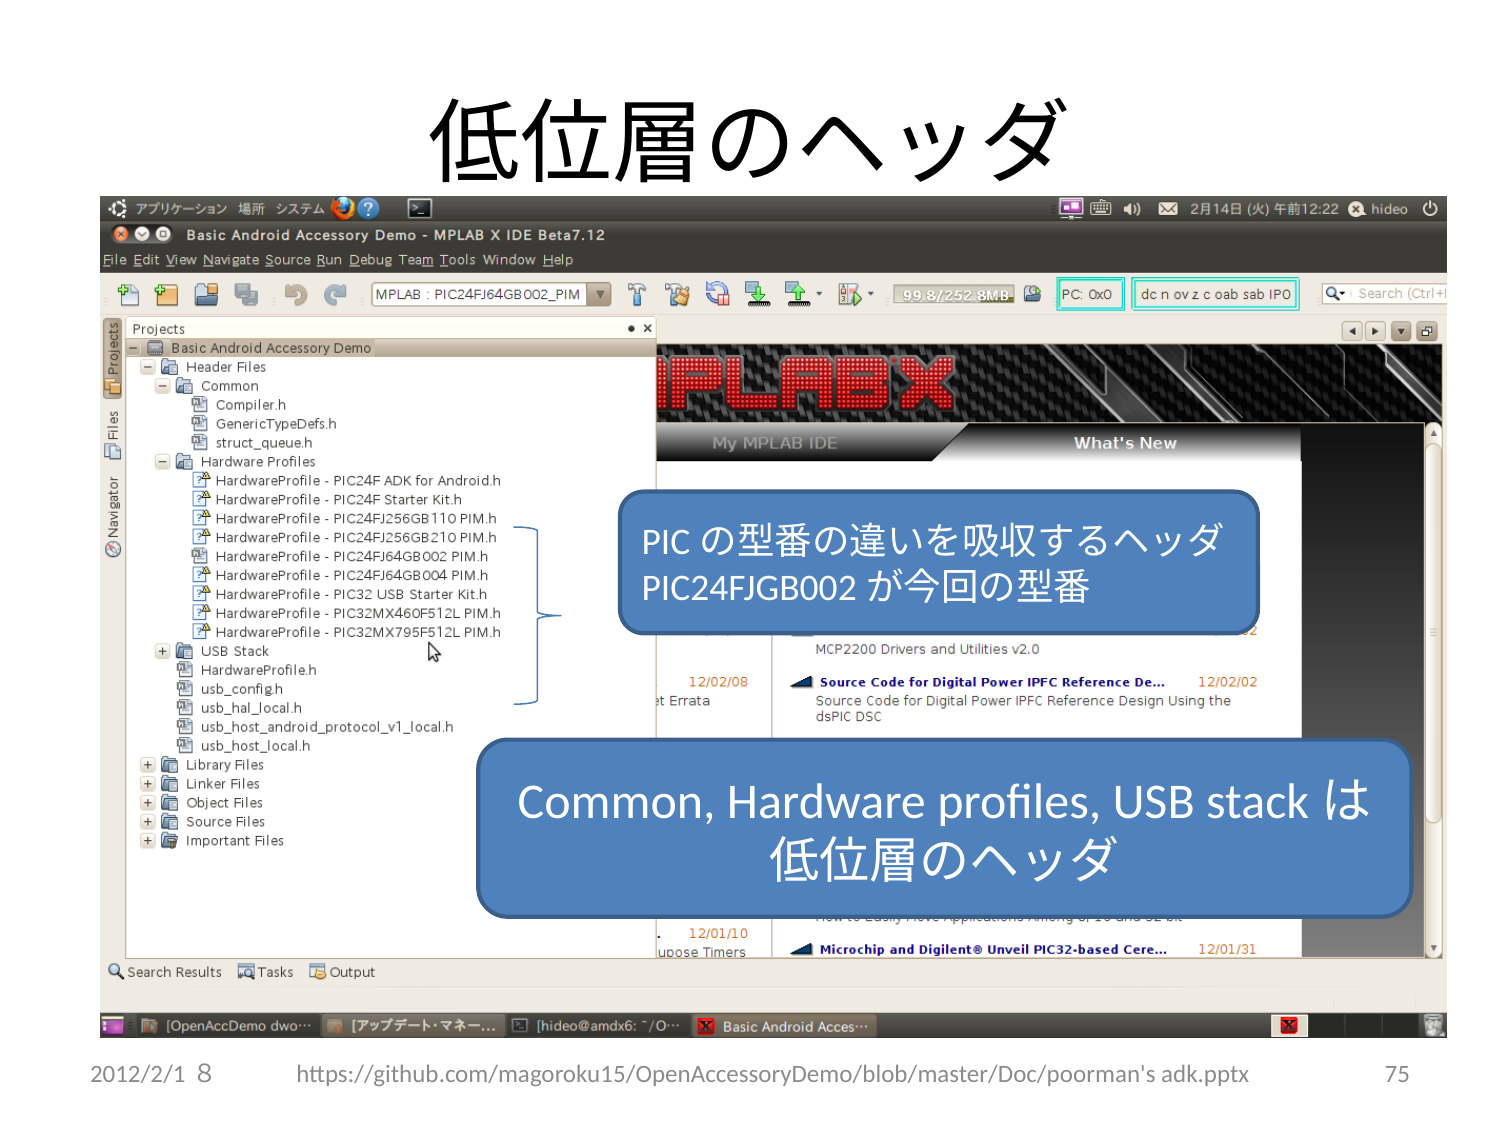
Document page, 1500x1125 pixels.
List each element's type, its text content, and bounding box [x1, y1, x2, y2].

picture [100, 195, 1448, 1039]
title 低位層のヘッダ [75, 45, 1425, 233]
footer https://github.com/magoroku15/OpenAccessoryDemo/blob/master/Doc/poorman's adk.pptx [242, 1046, 1306, 1103]
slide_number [75, 1042, 242, 1103]
slide_number 75 [1306, 1046, 1425, 1103]
